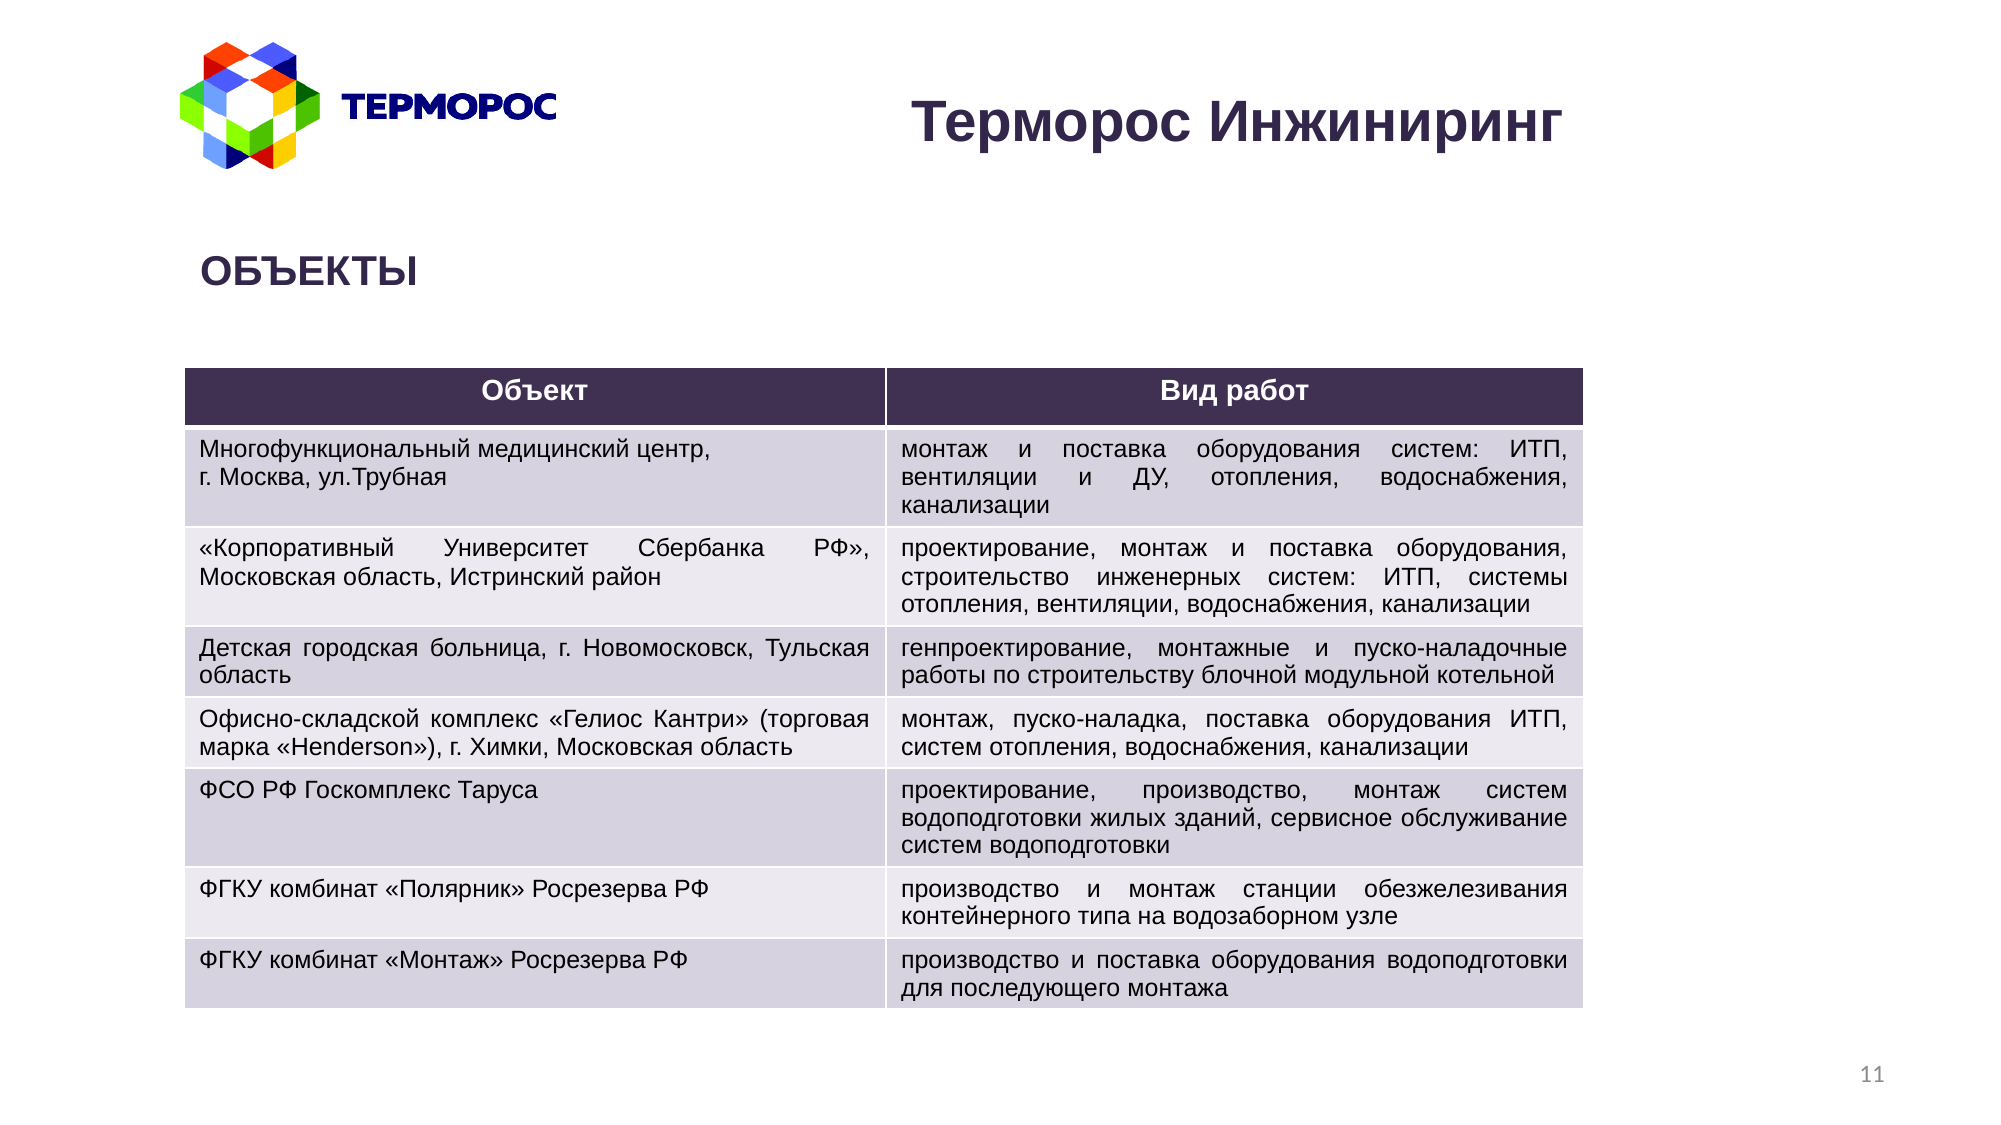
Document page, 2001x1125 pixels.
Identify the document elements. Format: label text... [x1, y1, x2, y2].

table_cell ФГКУ комбинат «Монтаж» Росрезерва РФ [185, 939, 885, 1008]
table_cell проектирование, монтаж и поставка оборудования, строительство инженерных систем: ИТП, системы отопления, вентиляции, водоснабжения, канализации [887, 528, 1583, 625]
table_cell Офисно-складской комплекс «Гелиос Кантри» (торговая марка «Henderson»), г. Химки, Московская область [185, 698, 885, 767]
table_cell проектирование, производство, монтаж систем водоподготовки жилых зданий, сервисное обслуживание систем водоподготовки [887, 769, 1583, 866]
slide_number 11 [1433, 1042, 1900, 1103]
picture [180, 42, 556, 169]
table_cell производство и монтаж станции обезжелезивания контейнерного типа на водозаборном узле [887, 868, 1583, 937]
table_cell ФГКУ комбинат «Полярник» Росрезерва РФ [185, 868, 885, 937]
table_cell монтаж и поставка оборудования систем: ИТП, вентиляции и ДУ, отопления, водоснабжения, канализации [887, 430, 1583, 526]
table_cell производство и поставка оборудования водоподготовки для последующего монтажа [887, 939, 1583, 1008]
table_header Вид работ [887, 368, 1583, 425]
table_header Объект [185, 368, 885, 425]
table_cell Многофункциональный медицинский центр, г. Москва, ул.Трубная [185, 430, 885, 526]
table_cell монтаж, пуско-наладка, поставка оборудования ИТП, систем отопления, водоснабжения, канализации [887, 698, 1583, 767]
table_cell «Корпоративный Университет Сбербанка РФ», Московская область, Истринский район [185, 528, 885, 625]
text_box Терморос Инжиниринг [705, 43, 1580, 194]
table_cell Детская городская больница, г. Новомосковск, Тульская область [185, 627, 885, 696]
table_cell генпроектирование, монтажные и пуско-наладочные работы по строительству блочной модульной котельной [887, 627, 1583, 696]
table_cell ФСО РФ Госкомплекс Таруса [185, 769, 885, 866]
text_box ОБЪЕКТЫ [185, 235, 433, 301]
